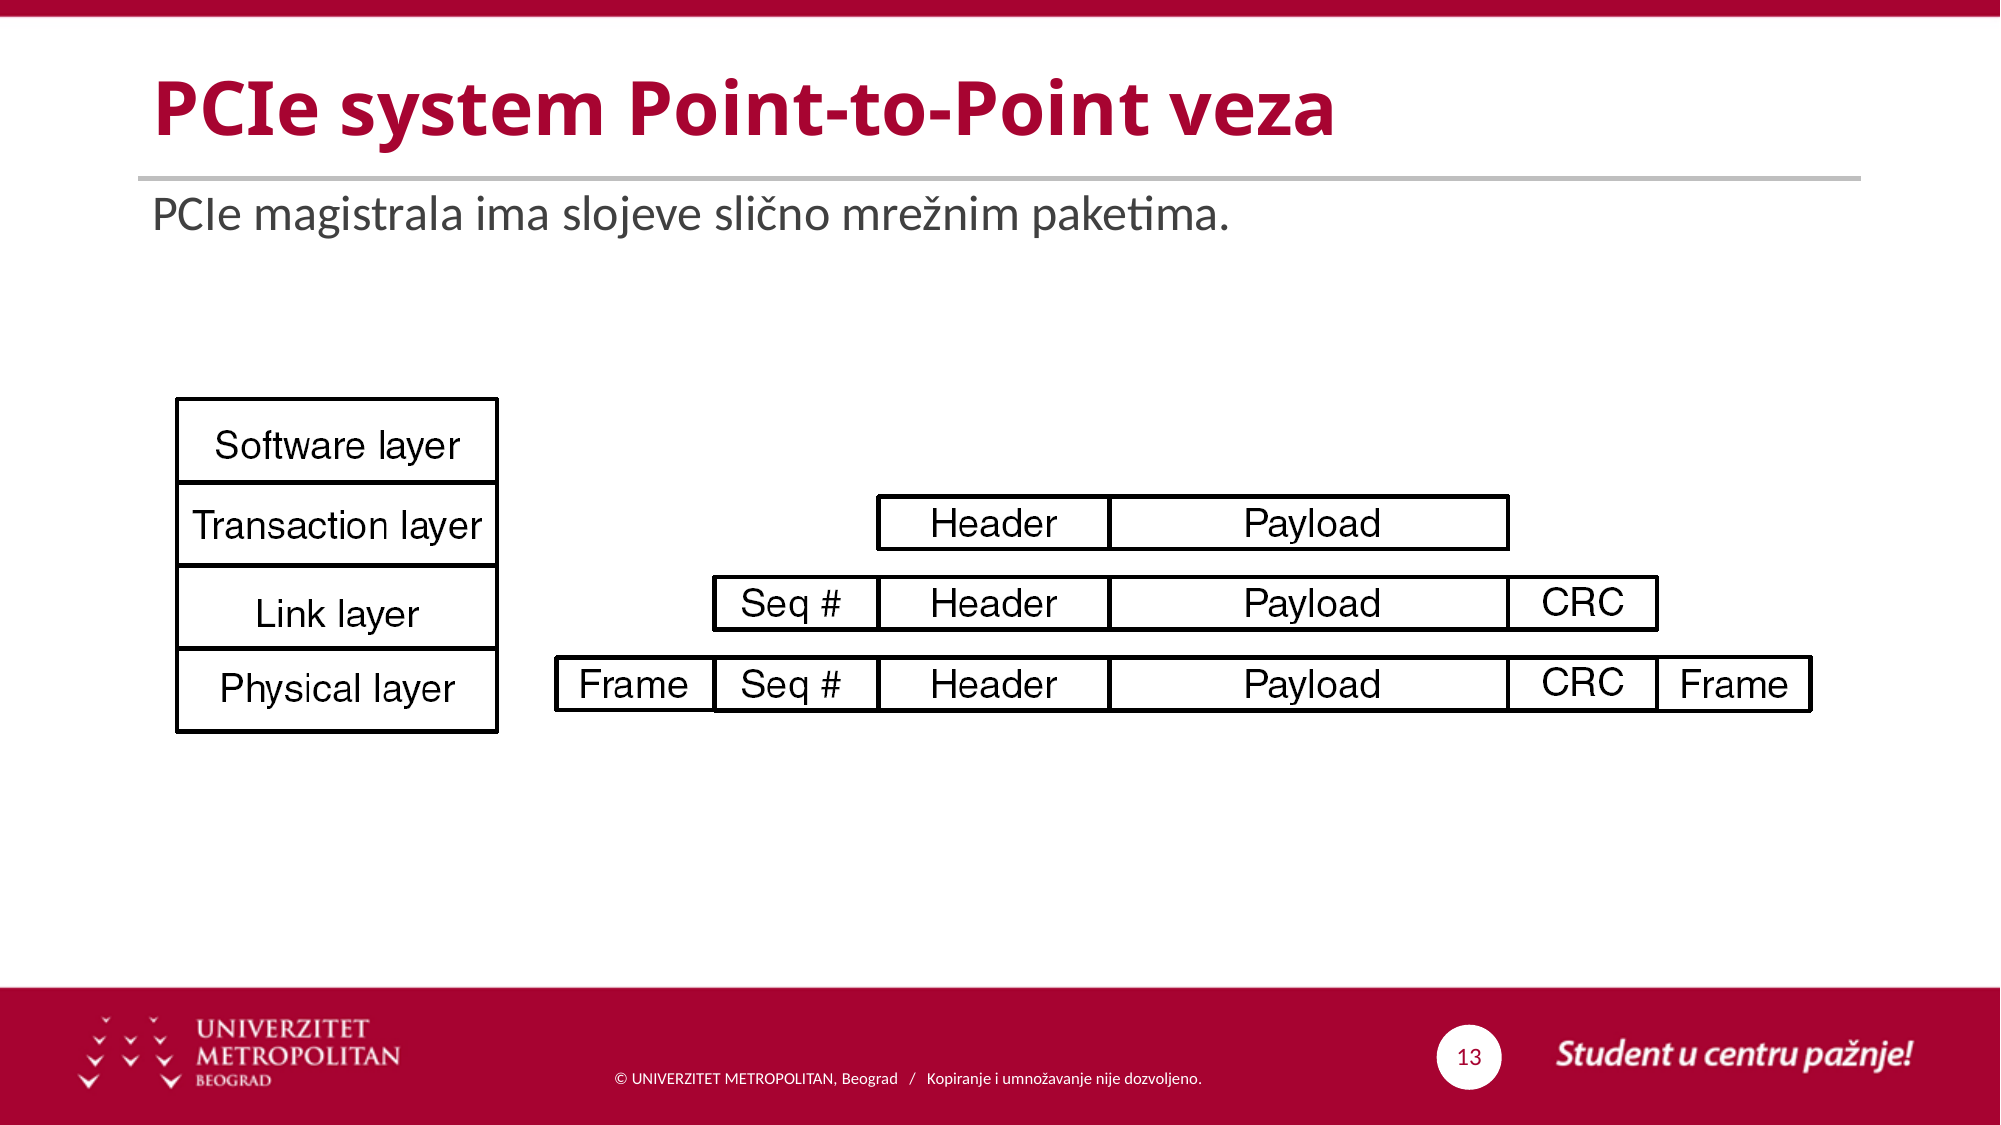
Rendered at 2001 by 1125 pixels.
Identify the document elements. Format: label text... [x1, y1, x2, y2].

list PCIe magistrala ima slojeve slično mrežnim paketima. [137, 180, 1863, 971]
title PCIe system Point-to-Point veza [137, 63, 1863, 180]
picture [0, 0, 2000, 1125]
